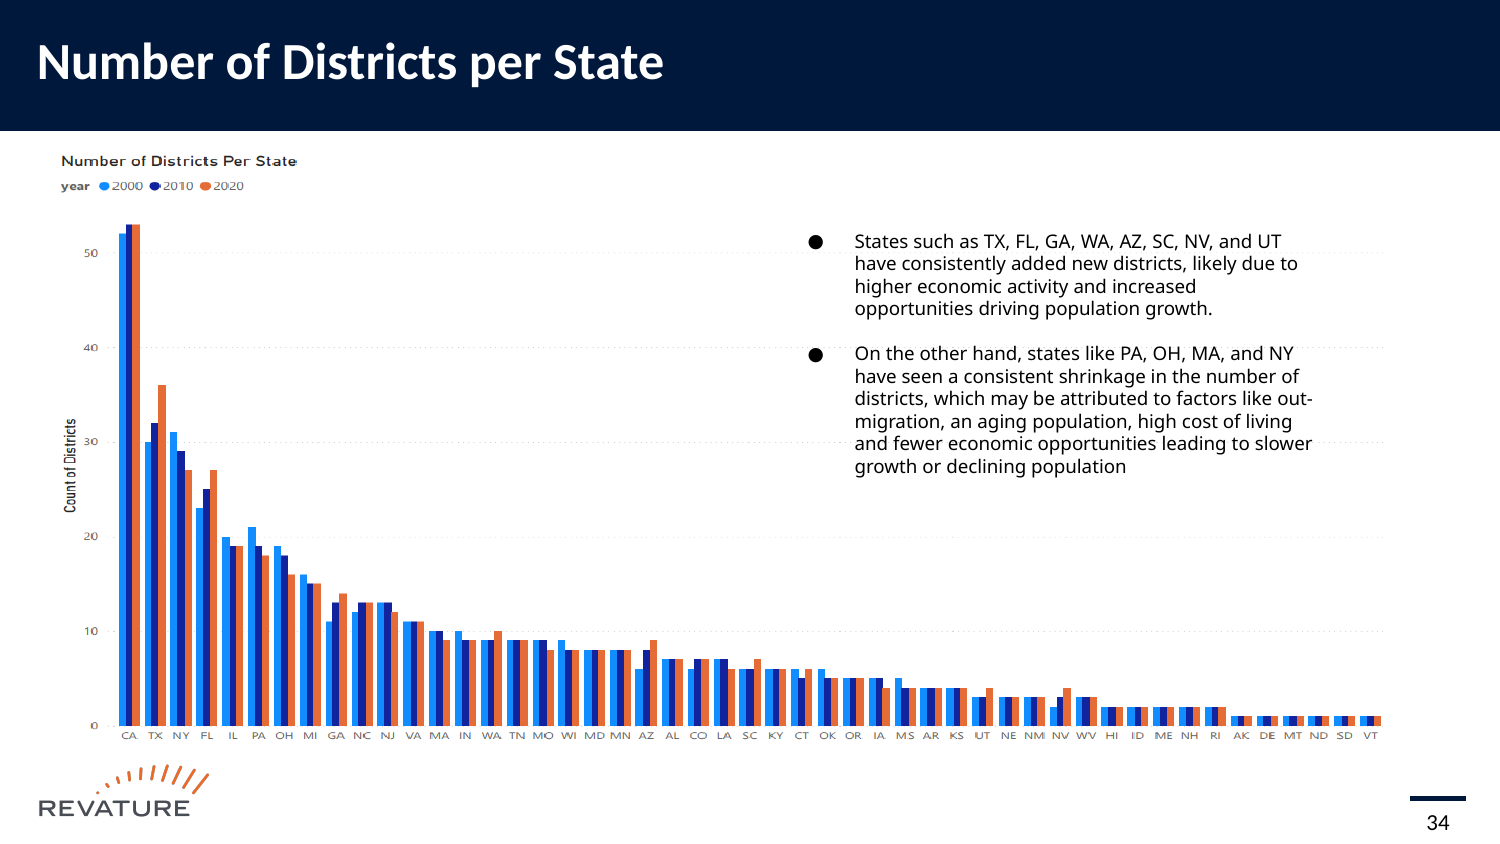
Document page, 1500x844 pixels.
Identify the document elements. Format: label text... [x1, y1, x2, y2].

picture [24, 136, 1408, 820]
title Number of Districts per State [36, 34, 1466, 176]
